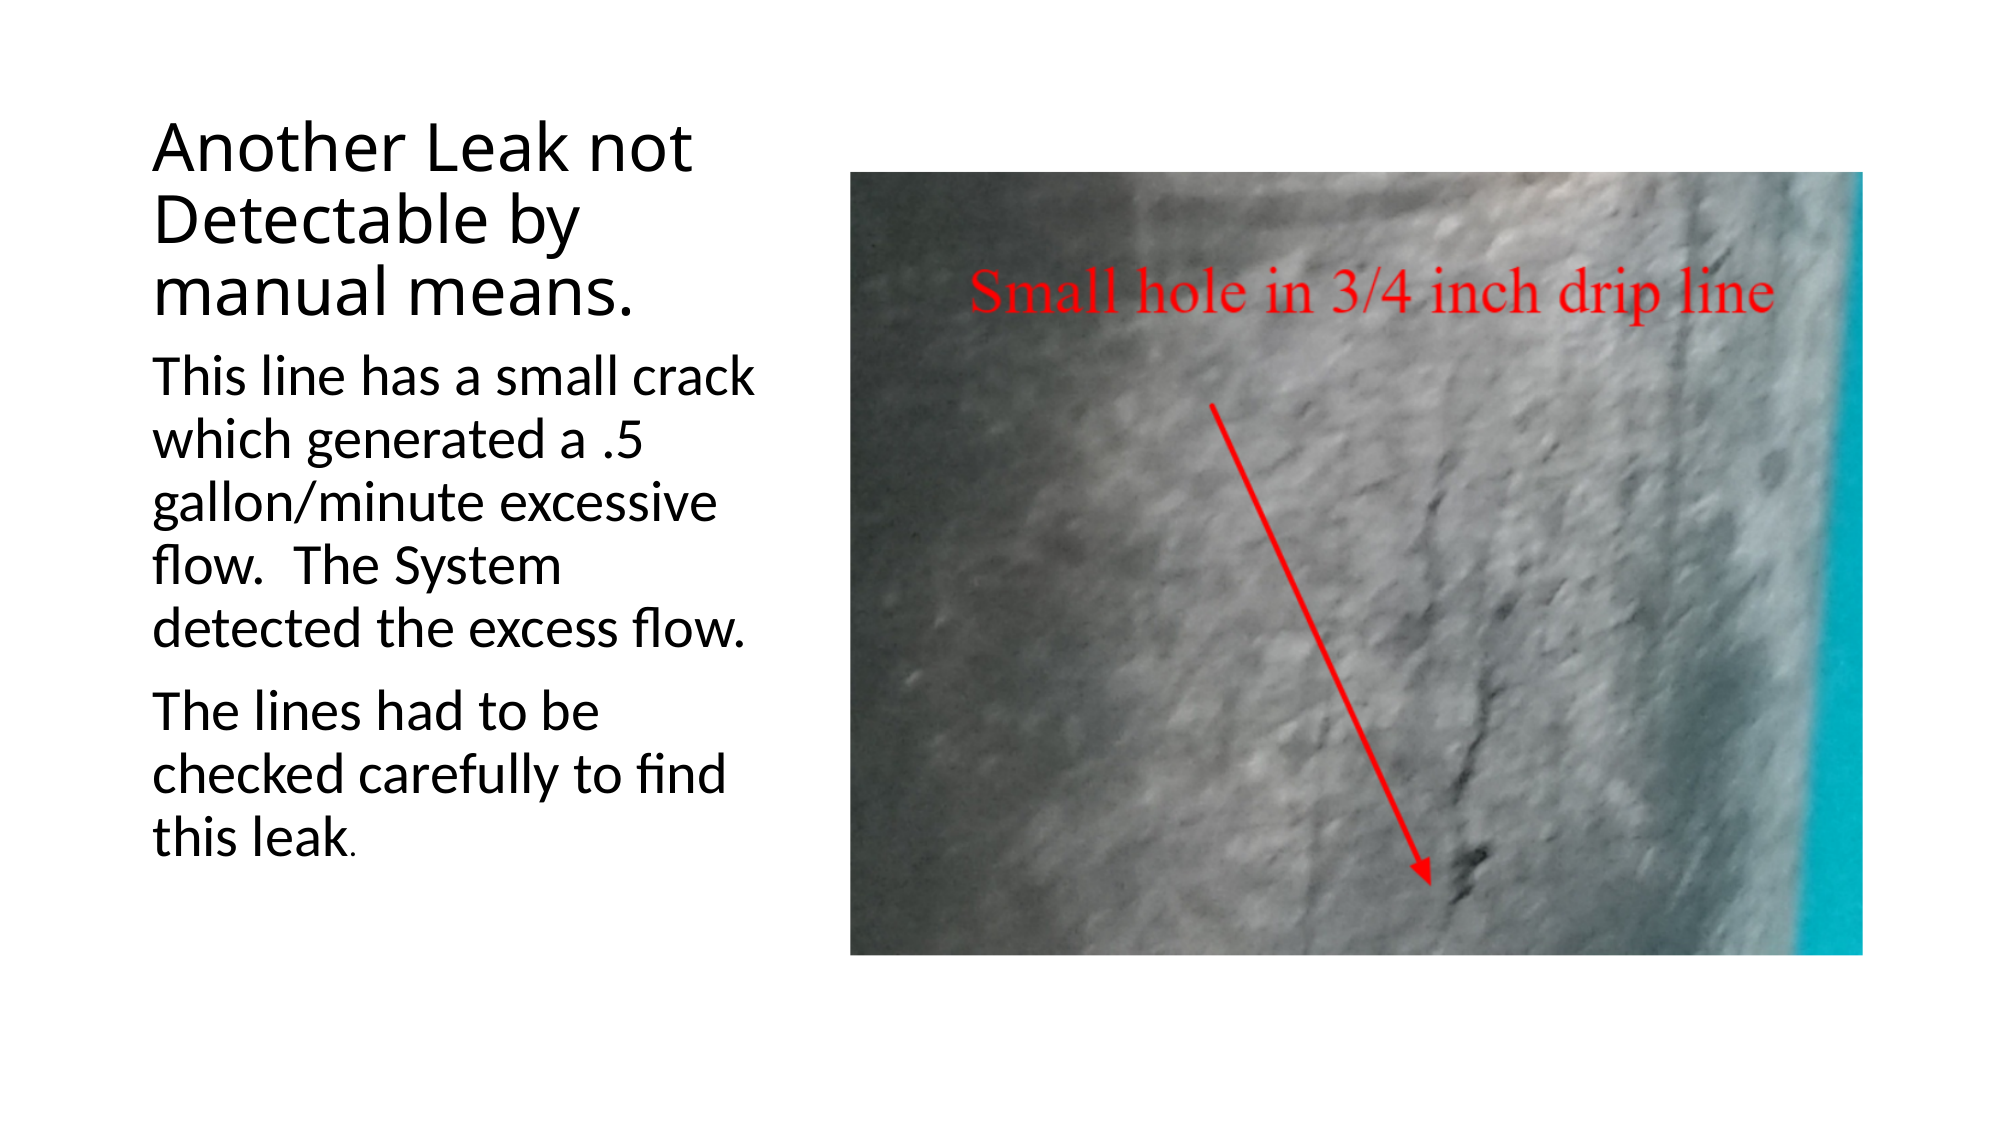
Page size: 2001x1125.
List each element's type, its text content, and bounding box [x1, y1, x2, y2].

list This line has a small crack which generated a .5 gallon/minute excessive flow. The System detected the excess flow. The lines had to be checked carefully to find this leak. [137, 337, 783, 963]
title Another Leak not Detectable by manual means. [137, 75, 783, 337]
picture [850, 161, 1863, 962]
